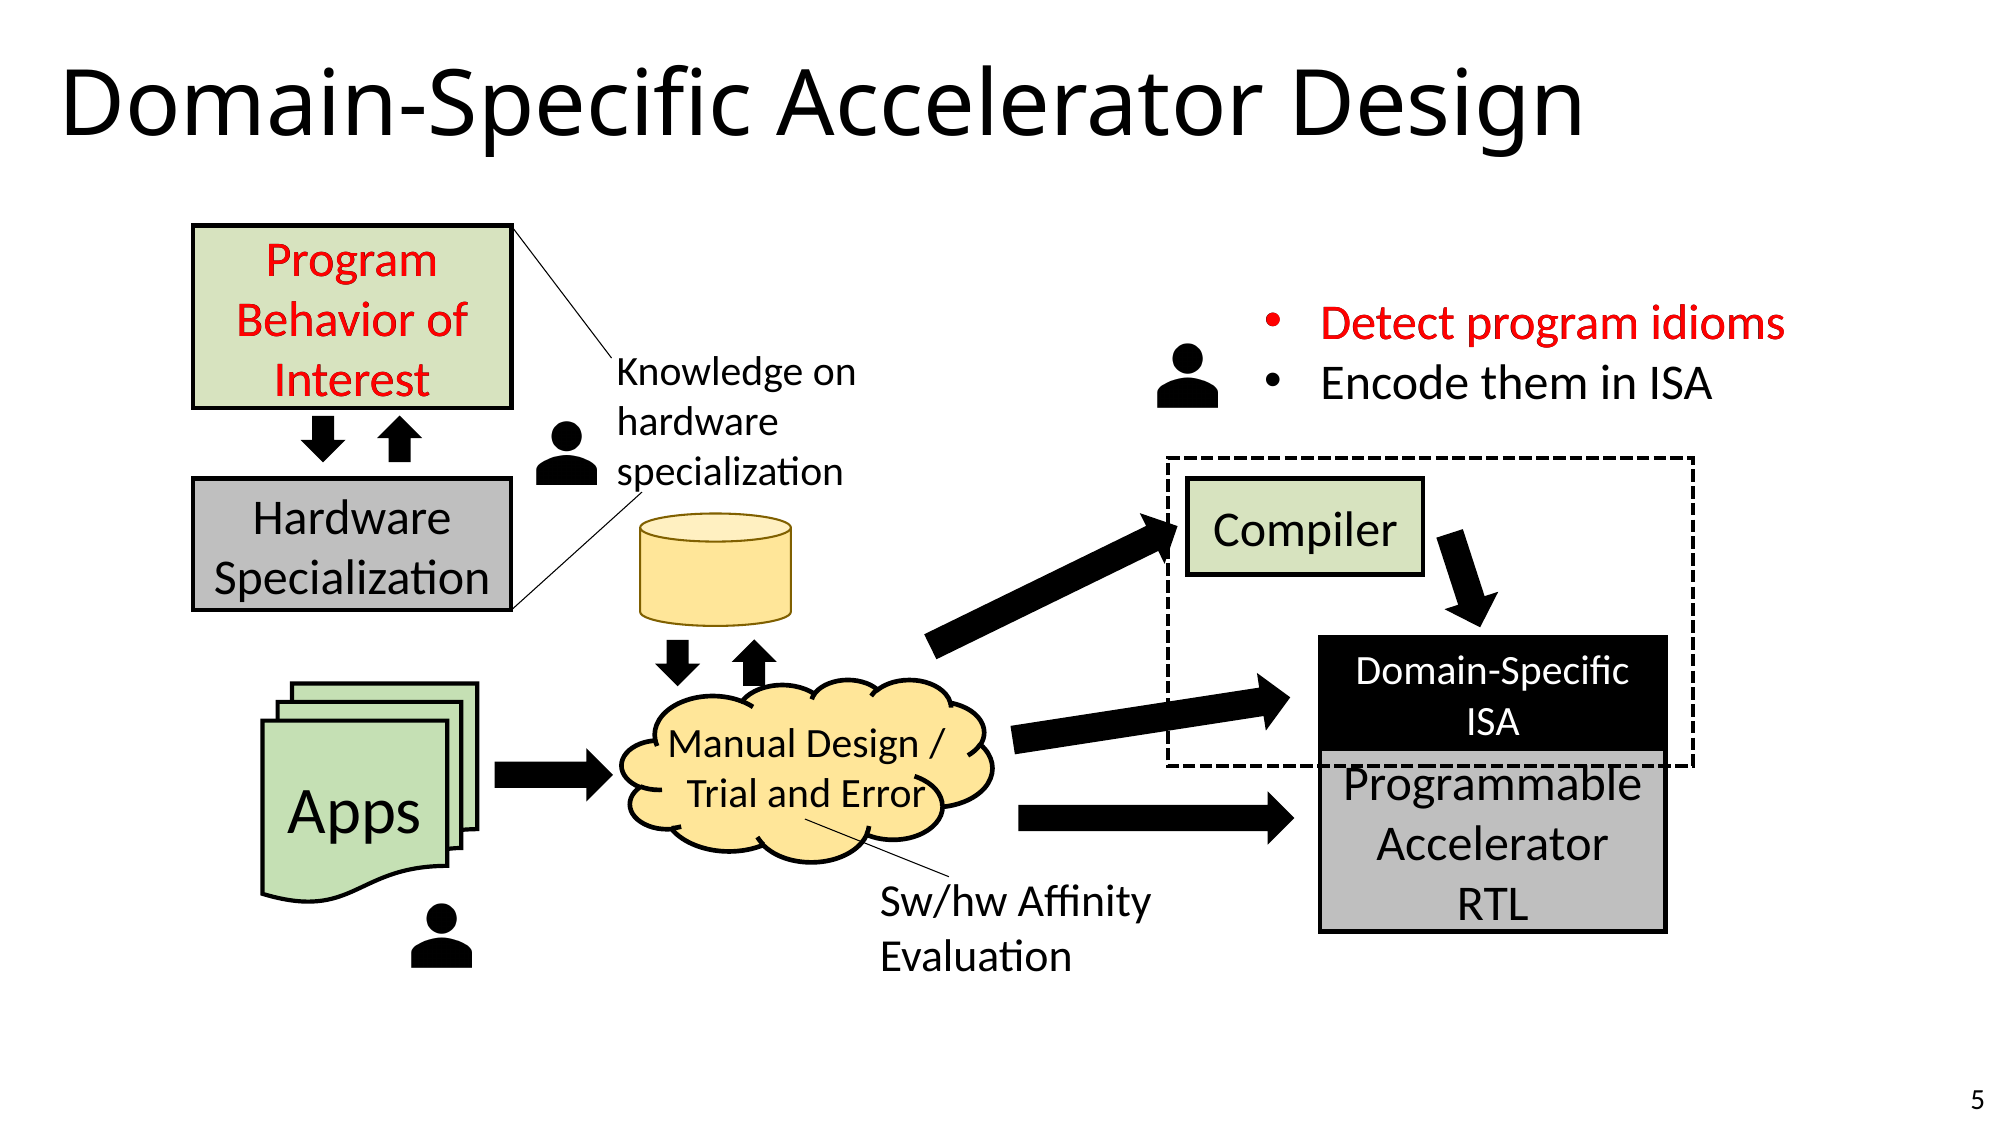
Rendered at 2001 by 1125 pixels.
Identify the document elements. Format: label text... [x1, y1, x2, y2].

text_box [924, 513, 1167, 660]
text_box [494, 748, 614, 802]
text_box Knowledge on hardware specialization [601, 336, 880, 502]
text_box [511, 492, 642, 611]
text_box Programmable Accelerator RTL [1319, 767, 1667, 933]
text_box [300, 415, 346, 463]
text_box Detect program idioms Encode them in ISA [1249, 282, 1844, 417]
text_box [1018, 791, 1295, 845]
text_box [804, 819, 949, 877]
text_box [639, 512, 792, 627]
text_box [1167, 457, 1694, 767]
text_box Manual Design / Trial and Error [651, 708, 961, 823]
text_box [1010, 701, 1167, 755]
text_box Apps [261, 682, 479, 903]
picture [1142, 330, 1233, 421]
text_box [377, 415, 423, 463]
text_box Program Behavior of Interest [174, 219, 531, 415]
picture [396, 890, 487, 981]
text_box [642, 515, 789, 540]
title Domain-Specific Accelerator Design [43, 36, 1769, 175]
picture [521, 407, 612, 492]
text_box [620, 739, 804, 864]
text_box Detect program idioms [1249, 282, 1820, 357]
text_box Sw/hw Affinity Evaluation [865, 863, 1233, 989]
text_box Hardware Specialization [192, 478, 512, 611]
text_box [511, 225, 612, 359]
text_box [731, 639, 777, 686]
text_box [655, 639, 701, 687]
text_box [668, 678, 994, 804]
